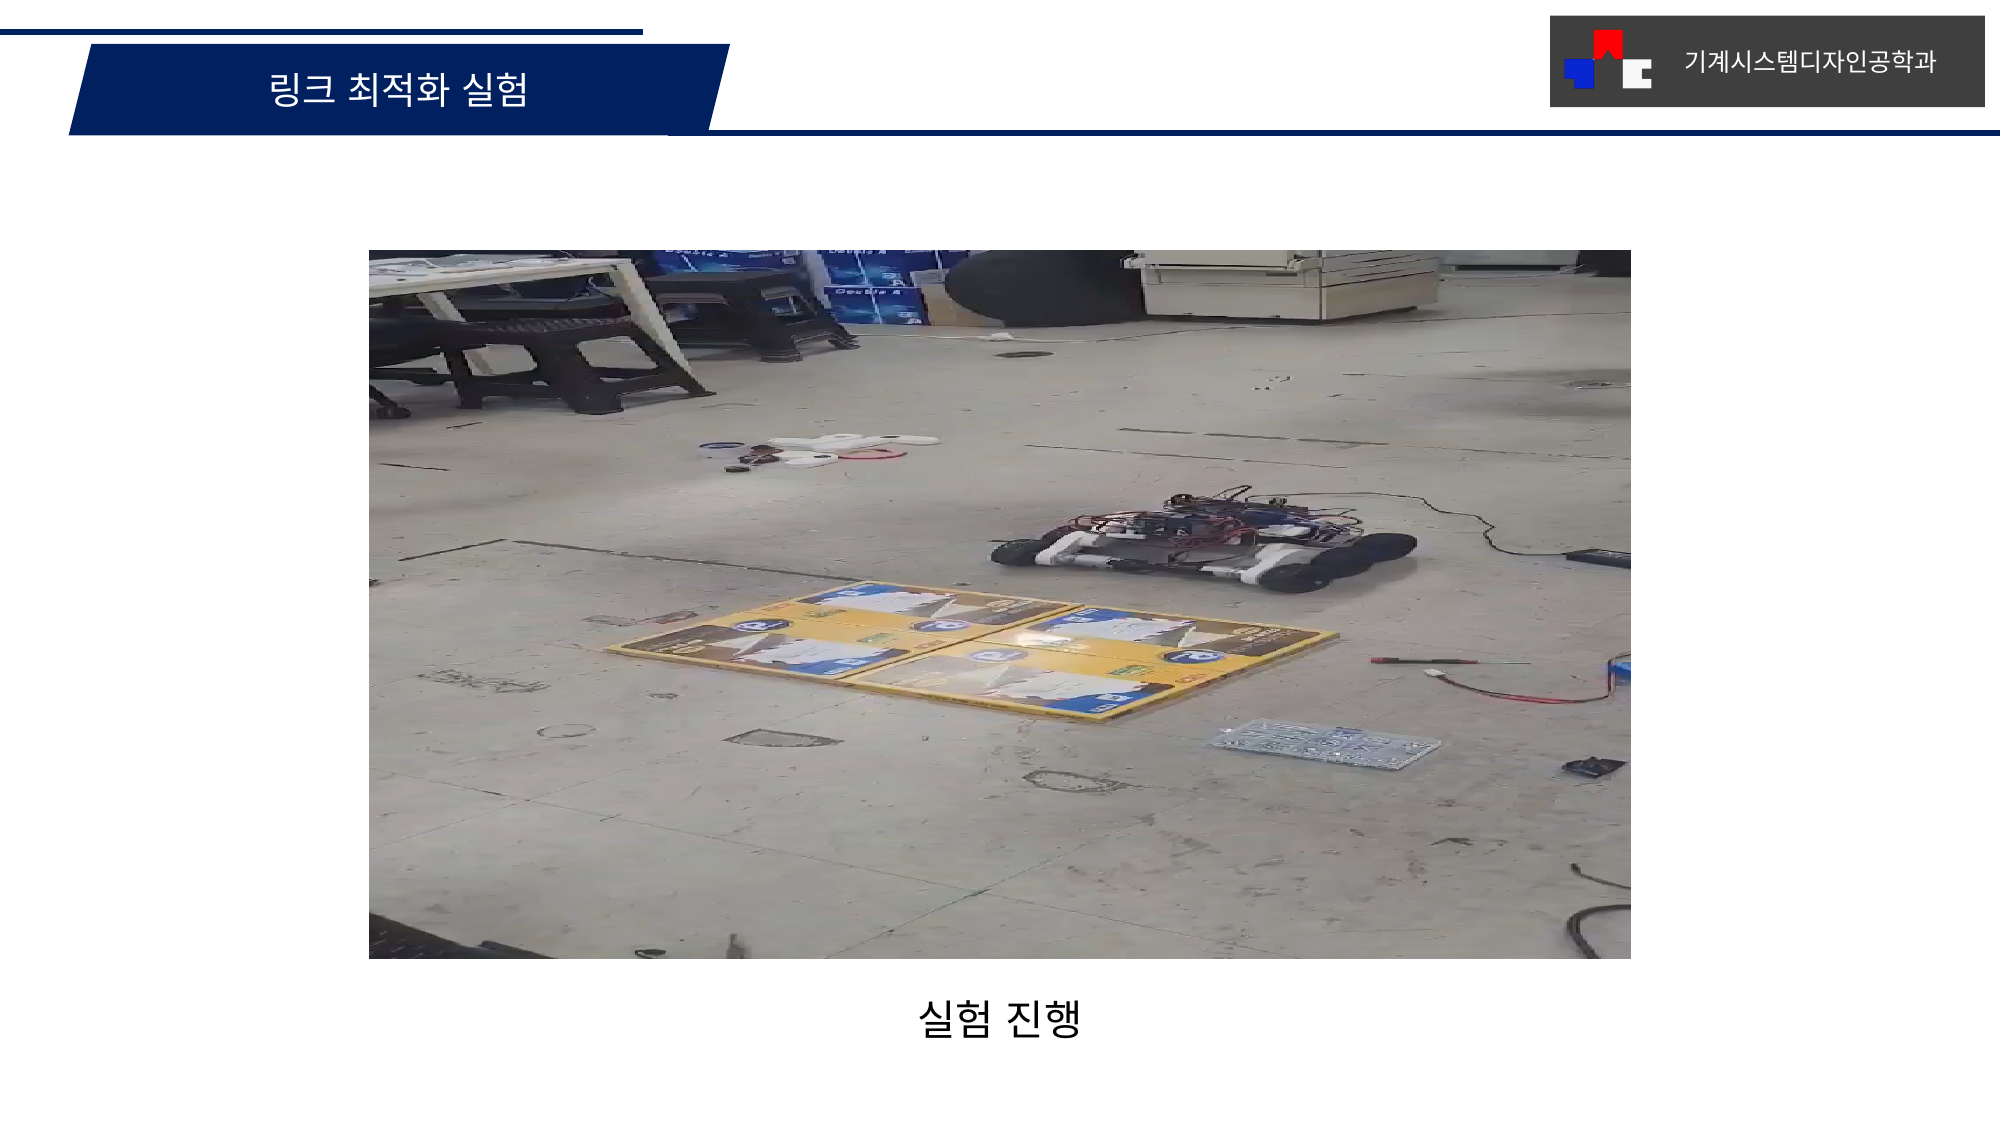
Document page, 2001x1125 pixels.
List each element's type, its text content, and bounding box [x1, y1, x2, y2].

text_box 실험 진행 [886, 992, 1114, 1067]
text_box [368, 249, 1631, 960]
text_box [1549, 15, 2000, 110]
text_box 링크 최적화 실험 [68, 43, 731, 136]
